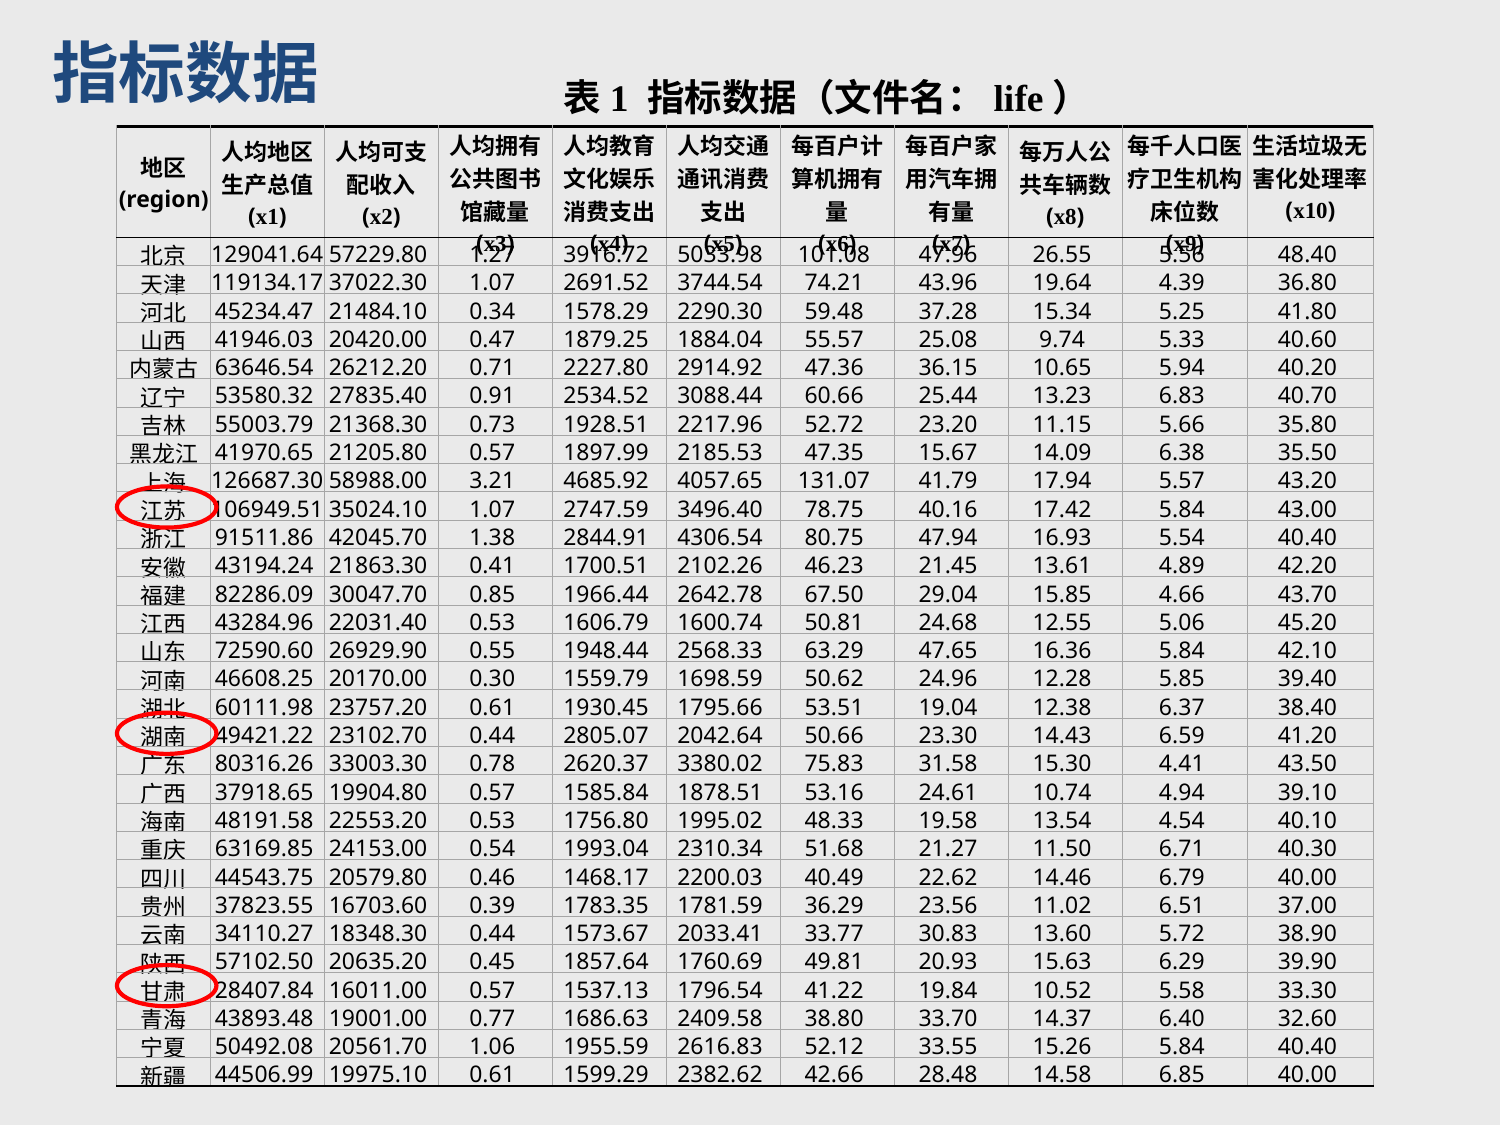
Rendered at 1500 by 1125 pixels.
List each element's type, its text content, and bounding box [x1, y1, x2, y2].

table_cell 47.94 [895, 521, 1008, 548]
table_cell 4685.92 [553, 464, 666, 491]
table_cell 45234.47 [211, 294, 324, 322]
table_cell 新疆 [117, 1058, 210, 1085]
table_cell 1966.44 [553, 577, 666, 605]
table_cell 20635.20 [325, 945, 438, 972]
table_cell 21.45 [895, 549, 1008, 576]
text_box [114, 962, 219, 1009]
table_cell 内蒙古 [117, 351, 210, 378]
table_cell 24.61 [895, 775, 1008, 803]
table_cell 20170.00 [325, 662, 438, 689]
table_cell 24.68 [895, 606, 1008, 633]
table_cell 河北 [117, 294, 210, 322]
table_cell 52.72 [781, 408, 894, 435]
table_cell 43.96 [895, 266, 1008, 293]
table_cell 5.25 [1123, 294, 1247, 322]
table_cell 43194.24 [211, 549, 324, 576]
table_cell 2227.80 [553, 351, 666, 378]
table_cell 1686.63 [553, 1002, 666, 1029]
table_cell 2042.64 [667, 719, 780, 746]
table_cell 2805.07 [553, 719, 666, 746]
table_header 人均拥有公共图书馆藏量 (x3) [439, 128, 552, 237]
table_cell 24.96 [895, 662, 1008, 689]
table_cell 安徽 [117, 549, 210, 576]
table_cell 23757.20 [325, 690, 438, 718]
table_cell 19.04 [895, 690, 1008, 718]
table_cell 0.61 [439, 1058, 552, 1085]
table_cell 0.54 [439, 832, 552, 859]
table_cell 北京 [117, 238, 210, 265]
table_cell 42.20 [1248, 549, 1373, 576]
table_cell 43893.48 [211, 1002, 324, 1029]
table_cell 10.52 [1009, 973, 1122, 1001]
table_header 人均可支配收入 (x2) [325, 128, 438, 237]
table_cell 55.57 [781, 323, 894, 350]
table_cell 23.56 [895, 888, 1008, 916]
table_cell 2844.91 [553, 521, 666, 548]
table_cell 44543.75 [211, 860, 324, 887]
table_cell 39.10 [1248, 775, 1373, 803]
table_cell 0.78 [439, 747, 552, 774]
table_cell 1928.51 [553, 408, 666, 435]
table_cell 0.30 [439, 662, 552, 689]
table_cell 1955.59 [553, 1030, 666, 1057]
table_cell 5.06 [1123, 606, 1247, 633]
table_cell 4306.54 [667, 521, 780, 548]
table_header 人均地区生产总值 (x1) [211, 128, 324, 237]
table_cell 91511.86 [211, 521, 324, 548]
table_cell 湖北 [117, 690, 210, 718]
table_cell 0.44 [439, 917, 552, 944]
table_cell 26929.90 [325, 634, 438, 661]
table_cell 22031.40 [325, 606, 438, 633]
table_cell 浙江 [117, 521, 210, 548]
table_cell 青海 [117, 1002, 210, 1029]
table_cell 2409.58 [667, 1002, 780, 1029]
table_cell 15.85 [1009, 577, 1122, 605]
table_cell 6.59 [1123, 719, 1247, 746]
table_cell 6.37 [1123, 690, 1247, 718]
table_cell 41970.65 [211, 436, 324, 463]
table_cell 40.20 [1248, 351, 1373, 378]
table_cell 47.96 [895, 238, 1008, 265]
table_cell 36.29 [781, 888, 894, 916]
table_cell 1606.79 [553, 606, 666, 633]
table_cell 55003.79 [211, 408, 324, 435]
table_cell 14.58 [1009, 1058, 1122, 1085]
table_cell 15.30 [1009, 747, 1122, 774]
table_cell 16703.60 [325, 888, 438, 916]
table_cell 44506.99 [211, 1058, 324, 1085]
table_cell 5033.98 [667, 238, 780, 265]
table_cell 宁夏 [117, 1030, 210, 1057]
table_cell 12.38 [1009, 690, 1122, 718]
table_cell 106949.51 [211, 492, 324, 520]
table_cell 25.08 [895, 323, 1008, 350]
table_cell 3.21 [439, 464, 552, 491]
table_cell 2620.37 [553, 747, 666, 774]
table_cell 33.55 [895, 1030, 1008, 1057]
table_cell 3916.72 [553, 238, 666, 265]
table_cell 43.00 [1248, 492, 1373, 520]
table_cell 1.38 [439, 521, 552, 548]
table_cell 129041.64 [211, 238, 324, 265]
table_cell 19001.00 [325, 1002, 438, 1029]
table_cell 24153.00 [325, 832, 438, 859]
table_cell 27835.40 [325, 379, 438, 407]
table_cell 59.48 [781, 294, 894, 322]
table_cell 1878.51 [667, 775, 780, 803]
table_cell 13.23 [1009, 379, 1122, 407]
table_cell 21205.80 [325, 436, 438, 463]
table_cell 16011.00 [325, 973, 438, 1001]
table_cell 14.37 [1009, 1002, 1122, 1029]
table_cell 33.77 [781, 917, 894, 944]
table_cell 2691.52 [553, 266, 666, 293]
table_cell 60.66 [781, 379, 894, 407]
table_cell 0.53 [439, 606, 552, 633]
table_cell 21863.30 [325, 549, 438, 576]
table_cell 上海 [117, 464, 210, 491]
table_cell 1599.29 [553, 1058, 666, 1085]
table_cell 63169.85 [211, 832, 324, 859]
table_cell 41.20 [1248, 719, 1373, 746]
table_cell 辽宁 [117, 379, 210, 407]
table_cell 18348.30 [325, 917, 438, 944]
table_cell 46608.25 [211, 662, 324, 689]
table_cell 1698.59 [667, 662, 780, 689]
table_cell 48.40 [1248, 238, 1373, 265]
table_cell 22553.20 [325, 804, 438, 831]
table_cell 4.66 [1123, 577, 1247, 605]
table_cell 28.48 [895, 1058, 1008, 1085]
table_cell 41.79 [895, 464, 1008, 491]
table_cell 甘肃 [117, 994, 126, 1001]
table_cell 5.58 [1123, 973, 1247, 1001]
table_cell 6.83 [1123, 379, 1247, 407]
table_header 每百户家用汽车拥有量 (x7) [895, 128, 1008, 237]
table_cell 29.04 [895, 577, 1008, 605]
table_cell 广东 [117, 747, 210, 774]
table_cell 3380.02 [667, 747, 780, 774]
table_cell 43284.96 [211, 606, 324, 633]
table_cell 60111.98 [211, 690, 324, 718]
table_cell 1897.99 [553, 436, 666, 463]
table_cell 21368.30 [325, 408, 438, 435]
table_cell 40.16 [895, 492, 1008, 520]
text_box [114, 484, 219, 530]
table_cell 42.10 [1248, 634, 1373, 661]
table_cell 33003.30 [325, 747, 438, 774]
table_cell 2568.33 [667, 634, 780, 661]
table_header 地区 (region) [117, 128, 210, 237]
table_cell 35024.10 [325, 492, 438, 520]
table_cell 11.02 [1009, 888, 1122, 916]
table_cell 2382.62 [667, 1058, 780, 1085]
table_cell 49.81 [781, 945, 894, 972]
table_cell 13.54 [1009, 804, 1122, 831]
table_cell 0.57 [439, 436, 552, 463]
table_cell 5.56 [1123, 238, 1247, 265]
table_cell 35.50 [1248, 436, 1373, 463]
table_cell 1781.59 [667, 888, 780, 916]
table_cell 5.33 [1123, 323, 1247, 350]
table_cell 4057.65 [667, 464, 780, 491]
table_cell 26.55 [1009, 238, 1122, 265]
table_cell 1578.29 [553, 294, 666, 322]
table_cell 15.63 [1009, 945, 1122, 972]
table_header 生活垃圾无害化处理率 (x10) [1248, 128, 1373, 237]
table_cell 40.40 [1248, 521, 1373, 548]
table_cell 1930.45 [553, 690, 666, 718]
table_cell 山东 [117, 634, 210, 661]
table_cell 28407.84 [211, 973, 324, 1001]
table_cell 19975.10 [325, 1058, 438, 1085]
table_cell 5.94 [1123, 351, 1247, 378]
table_cell 0.61 [439, 690, 552, 718]
table_cell 43.50 [1248, 747, 1373, 774]
table_cell 0.46 [439, 860, 552, 887]
table_cell 0.53 [439, 804, 552, 831]
table_cell 2200.03 [667, 860, 780, 887]
table_header 每万人公共车辆数 (x8) [1009, 128, 1122, 237]
table_cell 3088.44 [667, 379, 780, 407]
table_cell 43.20 [1248, 464, 1373, 491]
table_cell 0.39 [439, 888, 552, 916]
table_cell 50492.08 [211, 1030, 324, 1057]
table_cell 云南 [117, 917, 210, 944]
table_cell 0.91 [439, 379, 552, 407]
table_cell 1559.79 [553, 662, 666, 689]
table_cell 33.70 [895, 1002, 1008, 1029]
table_cell 陕西 [117, 945, 210, 972]
table_cell 14.46 [1009, 860, 1122, 887]
table_cell 1468.17 [553, 860, 666, 887]
table_cell 吉林 [117, 408, 210, 435]
table_cell 4.41 [1123, 747, 1247, 774]
table_header 人均交通通讯消费支出 (x5) [667, 128, 780, 237]
table_header 每千人口医疗卫生机构床位数 (x9) [1123, 128, 1247, 237]
table_cell 2290.30 [667, 294, 780, 322]
table_cell 52.12 [781, 1030, 894, 1057]
table_cell 1756.80 [553, 804, 666, 831]
table_cell 80316.26 [211, 747, 324, 774]
table_cell 22.62 [895, 860, 1008, 887]
table_cell 25.44 [895, 379, 1008, 407]
table_cell 80.75 [781, 521, 894, 548]
table_cell 38.90 [1248, 917, 1373, 944]
table_cell 23102.70 [325, 719, 438, 746]
table_cell 12.28 [1009, 662, 1122, 689]
table_cell 0.57 [439, 775, 552, 803]
table_cell 2102.26 [667, 549, 780, 576]
table_header 人均教育文化娱乐消费支出 (x4) [553, 128, 666, 237]
table_cell 53.51 [781, 690, 894, 718]
table_cell 32.60 [1248, 1002, 1373, 1029]
table_cell 1995.02 [667, 804, 780, 831]
table_cell 0.85 [439, 577, 552, 605]
table_cell 41.22 [781, 973, 894, 1001]
table_cell 2534.52 [553, 379, 666, 407]
table_cell 2310.34 [667, 832, 780, 859]
table_cell 河南 [117, 662, 210, 689]
table_cell 15.26 [1009, 1030, 1122, 1057]
table_cell 63.29 [781, 634, 894, 661]
table_cell 5.54 [1123, 521, 1247, 548]
table_cell 12.55 [1009, 606, 1122, 633]
table_cell 35.80 [1248, 408, 1373, 435]
table_cell 17.42 [1009, 492, 1122, 520]
table_cell 19904.80 [325, 775, 438, 803]
table_cell 6.79 [1123, 860, 1247, 887]
table_cell 10.65 [1009, 351, 1122, 378]
table_cell 48.33 [781, 804, 894, 831]
table_cell 40.60 [1248, 323, 1373, 350]
table_cell 0.47 [439, 323, 552, 350]
table_cell 126687.30 [211, 464, 324, 491]
table_cell 49421.22 [211, 719, 324, 746]
table_cell 14.09 [1009, 436, 1122, 463]
table_cell 贵州 [117, 888, 210, 916]
table_cell 6.51 [1123, 888, 1247, 916]
table_cell 21.27 [895, 832, 1008, 859]
table_cell 30047.70 [325, 577, 438, 605]
table_cell 50.81 [781, 606, 894, 633]
table_cell 39.90 [1248, 945, 1373, 972]
table_cell 72590.60 [211, 634, 324, 661]
table_cell 31.58 [895, 747, 1008, 774]
table_cell 广西 [117, 775, 210, 803]
table_cell 19.64 [1009, 266, 1122, 293]
table_cell 23.30 [895, 719, 1008, 746]
table_cell 36.80 [1248, 266, 1373, 293]
table_cell 5.85 [1123, 662, 1247, 689]
table_cell 0.71 [439, 351, 552, 378]
table_cell 0.45 [439, 945, 552, 972]
table_cell 6.38 [1123, 436, 1247, 463]
table_cell 36.15 [895, 351, 1008, 378]
table_header 每百户计算机拥有量 (x6) [781, 128, 894, 237]
table_cell 47.36 [781, 351, 894, 378]
table_cell 40.10 [1248, 804, 1373, 831]
table_cell 江苏 [117, 492, 125, 499]
table_cell 江西 [117, 606, 210, 633]
table_cell 1795.66 [667, 690, 780, 718]
table_cell 39.40 [1248, 662, 1373, 689]
table_cell 1.27 [439, 238, 552, 265]
table_cell 74.21 [781, 266, 894, 293]
table_cell 47.35 [781, 436, 894, 463]
table_cell 1796.54 [667, 973, 780, 1001]
table_cell 19.84 [895, 973, 1008, 1001]
table_cell 1585.84 [553, 775, 666, 803]
text_box 表1 指标数据（文件名：life） [548, 66, 1299, 126]
table_cell 海南 [117, 804, 210, 831]
table_cell 17.94 [1009, 464, 1122, 491]
table_cell 3496.40 [667, 492, 780, 520]
table_cell 40.00 [1248, 860, 1373, 887]
table_cell 1573.67 [553, 917, 666, 944]
table_cell 41.80 [1248, 294, 1373, 322]
table_cell 40.70 [1248, 379, 1373, 407]
table_cell 26212.20 [325, 351, 438, 378]
table_cell 2185.53 [667, 436, 780, 463]
table_cell 0.73 [439, 408, 552, 435]
table_cell 20.93 [895, 945, 1008, 972]
table_cell 50.66 [781, 719, 894, 746]
table_cell 重庆 [117, 832, 210, 859]
table_cell 4.89 [1123, 549, 1247, 576]
table_cell 40.00 [1248, 1058, 1373, 1085]
table_cell 6.85 [1123, 1058, 1247, 1085]
table_cell 38.40 [1248, 690, 1373, 718]
table_cell 1.07 [439, 266, 552, 293]
table_cell 40.40 [1248, 1030, 1373, 1057]
table_cell 67.50 [781, 577, 894, 605]
table_cell 1993.04 [553, 832, 666, 859]
table_cell 58988.00 [325, 464, 438, 491]
table_cell 0.34 [439, 294, 552, 322]
table_cell 0.57 [439, 973, 552, 1001]
table_cell 1857.64 [553, 945, 666, 972]
table_cell 42045.70 [325, 521, 438, 548]
table_cell 13.60 [1009, 917, 1122, 944]
table_cell 3744.54 [667, 266, 780, 293]
table_cell 40.49 [781, 860, 894, 887]
table_cell 16.36 [1009, 634, 1122, 661]
table_cell 2217.96 [667, 408, 780, 435]
table_cell 16.93 [1009, 521, 1122, 548]
table_cell 50.62 [781, 662, 894, 689]
table_cell 53580.32 [211, 379, 324, 407]
table_cell 30.83 [895, 917, 1008, 944]
table_cell 6.29 [1123, 945, 1247, 972]
table_cell 5.84 [1123, 1030, 1247, 1057]
table_cell 20420.00 [325, 323, 438, 350]
table_cell 四川 [117, 860, 210, 887]
table_cell 2642.78 [667, 577, 780, 605]
table_cell 6.40 [1123, 1002, 1247, 1029]
table_cell 2914.92 [667, 351, 780, 378]
table_cell 1948.44 [553, 634, 666, 661]
table_cell 0.44 [439, 719, 552, 746]
table_cell 2616.83 [667, 1030, 780, 1057]
table_cell 63646.54 [211, 351, 324, 378]
table_cell 5.66 [1123, 408, 1247, 435]
table_cell 119134.17 [211, 266, 324, 293]
table_cell 湖南 [117, 719, 124, 725]
table_cell 黑龙江 [117, 436, 210, 463]
table_cell 37.28 [895, 294, 1008, 322]
table_cell 5.84 [1123, 492, 1247, 520]
table_cell 37022.30 [325, 266, 438, 293]
table_cell 0.77 [439, 1002, 552, 1029]
table_cell 1600.74 [667, 606, 780, 633]
table_cell 2747.59 [553, 492, 666, 520]
table_cell 15.34 [1009, 294, 1122, 322]
table_cell 10.74 [1009, 775, 1122, 803]
table_cell 天津 [117, 266, 210, 293]
table_cell 42.66 [781, 1058, 894, 1085]
table_cell 0.41 [439, 549, 552, 576]
table_cell 34110.27 [211, 917, 324, 944]
table_cell 0.55 [439, 634, 552, 661]
table_cell 33.30 [1248, 973, 1373, 1001]
text_box 指标数据 [37, 23, 1397, 119]
text_box [114, 710, 219, 756]
table_cell 1783.35 [553, 888, 666, 916]
table_cell 11.15 [1009, 408, 1122, 435]
table_cell 山西 [117, 323, 210, 350]
table_cell 78.75 [781, 492, 894, 520]
table_cell 4.54 [1123, 804, 1247, 831]
table_cell 1.06 [439, 1030, 552, 1057]
table_cell 46.23 [781, 549, 894, 576]
table_cell 1700.51 [553, 549, 666, 576]
table_cell 47.65 [895, 634, 1008, 661]
table_cell 1760.69 [667, 945, 780, 972]
table_cell 38.80 [781, 1002, 894, 1029]
table_cell 40.30 [1248, 832, 1373, 859]
table_cell 1879.25 [553, 323, 666, 350]
table_cell 15.67 [895, 436, 1008, 463]
table_cell 20561.70 [325, 1030, 438, 1057]
table_cell 53.16 [781, 775, 894, 803]
table_cell 37823.55 [211, 888, 324, 916]
table_cell 45.20 [1248, 606, 1373, 633]
table_cell 5.57 [1123, 464, 1247, 491]
table_cell 20579.80 [325, 860, 438, 887]
table_cell 101.08 [781, 238, 894, 265]
table_cell 9.74 [1009, 323, 1122, 350]
table_cell 福建 [117, 577, 210, 605]
table_cell 37.00 [1248, 888, 1373, 916]
table_cell 57229.80 [325, 238, 438, 265]
table_cell 6.71 [1123, 832, 1247, 859]
table_cell 11.50 [1009, 832, 1122, 859]
table_cell 19.58 [895, 804, 1008, 831]
table_cell 75.83 [781, 747, 894, 774]
table_cell 4.39 [1123, 266, 1247, 293]
table_cell 1537.13 [553, 973, 666, 1001]
table_cell 57102.50 [211, 945, 324, 972]
table_cell 4.94 [1123, 775, 1247, 803]
table_cell 82286.09 [211, 577, 324, 605]
table_cell 131.07 [781, 464, 894, 491]
table_cell 14.43 [1009, 719, 1122, 746]
table_cell 41946.03 [211, 323, 324, 350]
table_cell 23.20 [895, 408, 1008, 435]
table_cell 1.07 [439, 492, 552, 520]
table_cell 43.70 [1248, 577, 1373, 605]
table_cell 5.72 [1123, 917, 1247, 944]
table_cell 21484.10 [325, 294, 438, 322]
table_cell 48191.58 [211, 804, 324, 831]
table_cell 5.84 [1123, 634, 1247, 661]
table_cell 2033.41 [667, 917, 780, 944]
table_cell 13.61 [1009, 549, 1122, 576]
table_cell 51.68 [781, 832, 894, 859]
table_cell 37918.65 [211, 775, 324, 803]
table_cell 1884.04 [667, 323, 780, 350]
